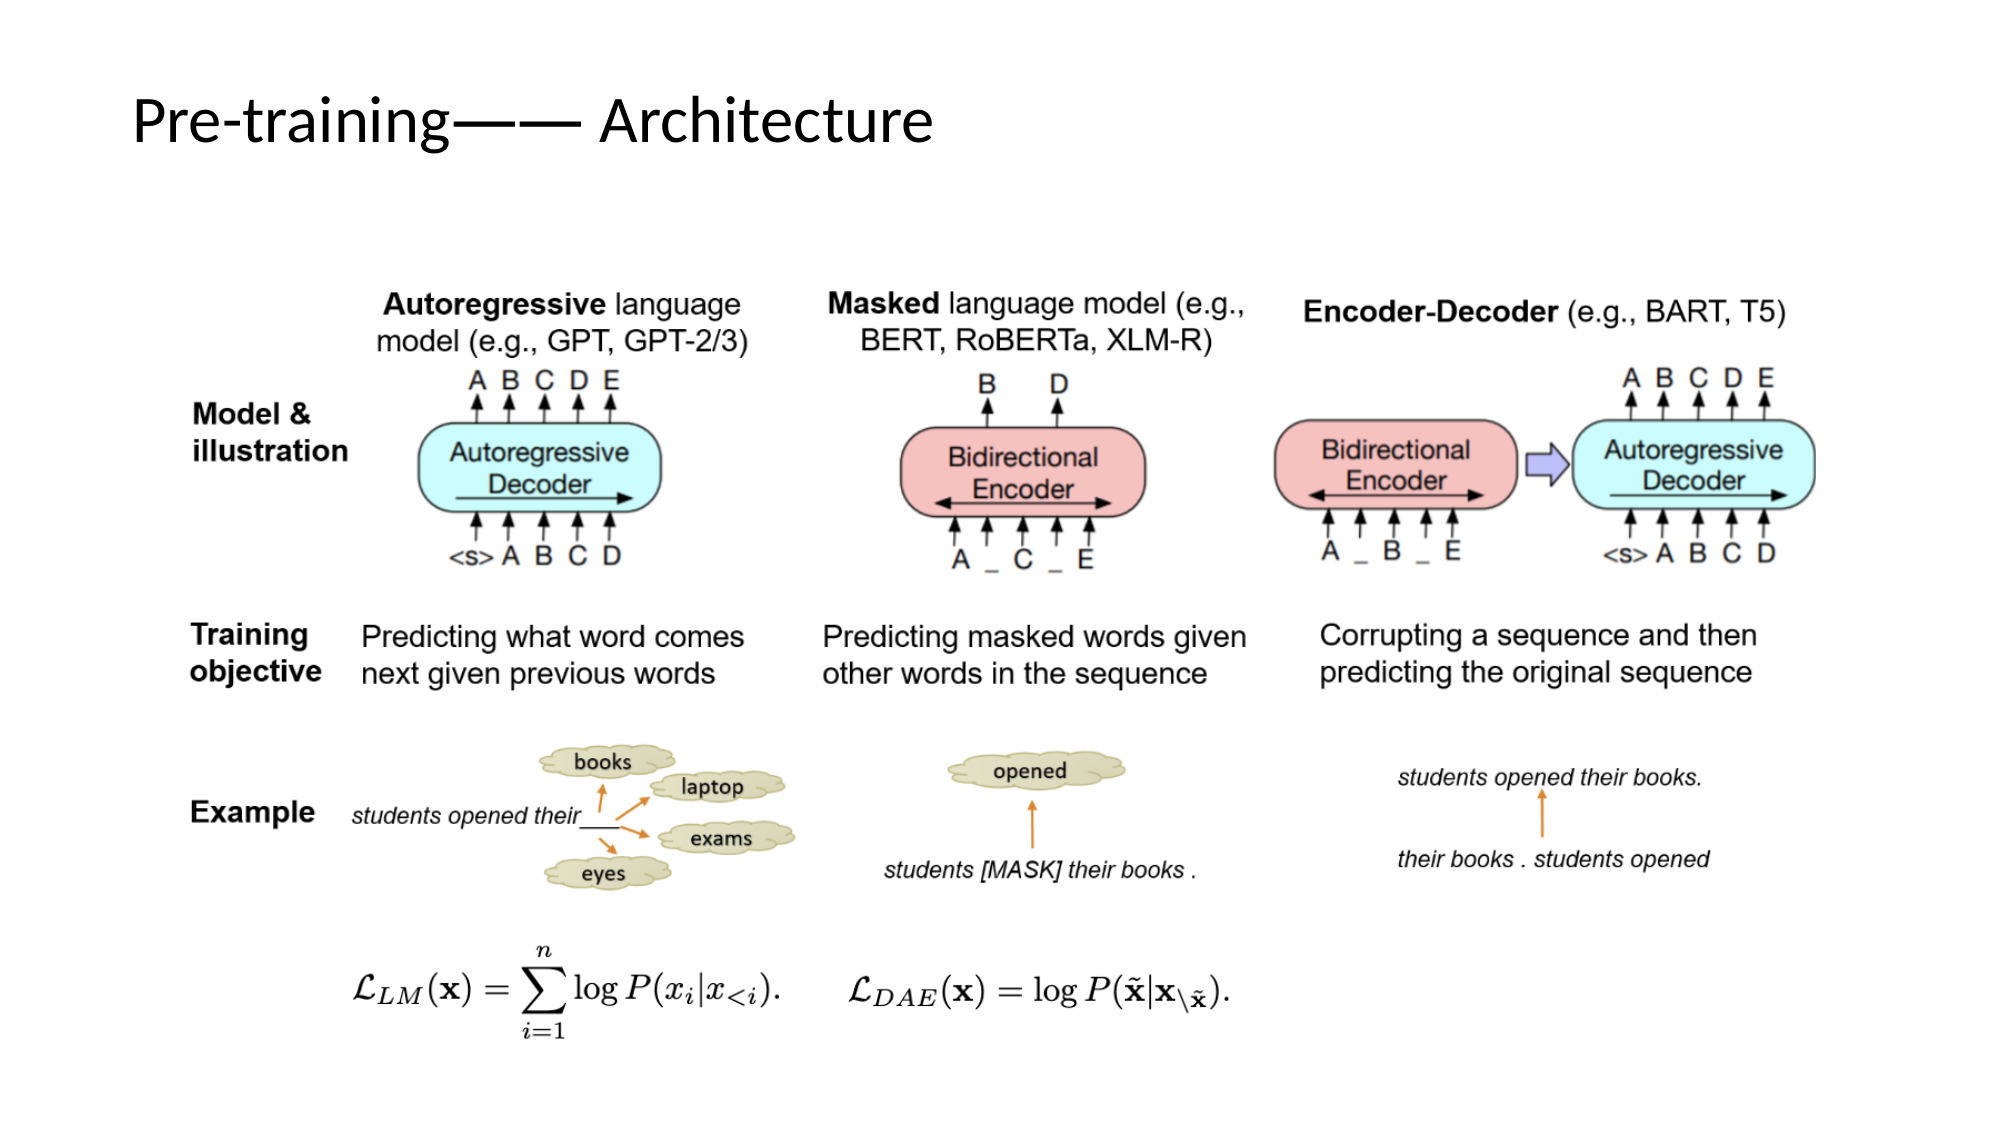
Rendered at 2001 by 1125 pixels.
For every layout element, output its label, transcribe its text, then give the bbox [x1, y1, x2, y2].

picture [305, 936, 1247, 1049]
picture [162, 268, 1838, 915]
text_box Pre-training—— Architecture [117, 68, 1118, 163]
